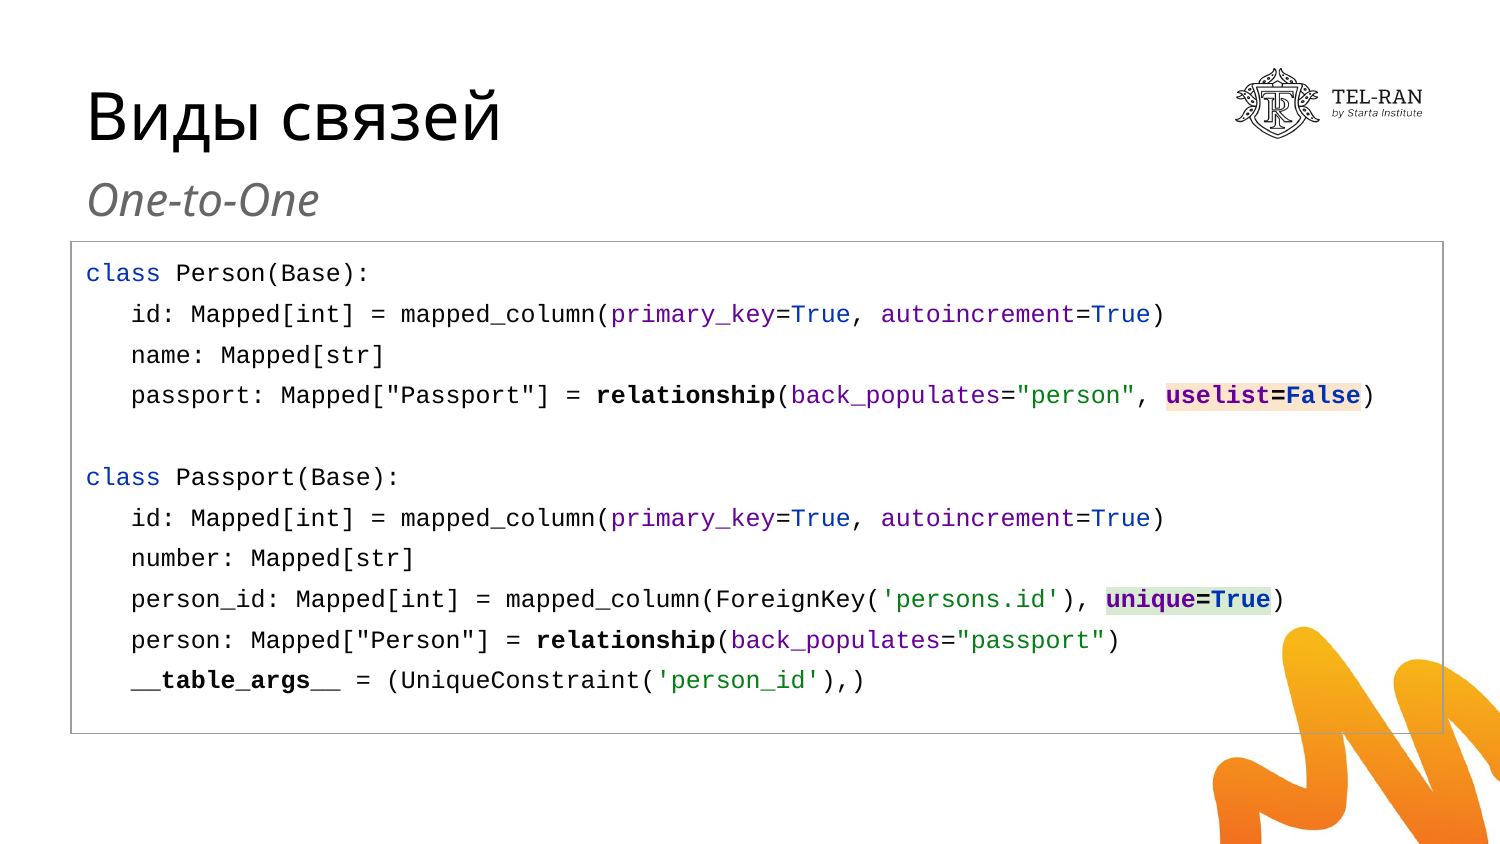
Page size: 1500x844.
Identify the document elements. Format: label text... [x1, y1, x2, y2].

subtitle One-to-One [70, 155, 1237, 241]
picture [1211, 625, 1500, 844]
table_header class Person(Base): id: Mapped[int] = mapped_column(primary_key=True, autoincrement=True) name: Mapped[str] passport: Mapped["Passport"] = relationship(back_populates="person", uselist=False) class Passport(Base): id: Mapped[int] = mapped_column(primary_key=True, autoincrement=True) number: Mapped[str] person_id: Mapped[int] = mapped_column(ForeignKey('persons.id'), unique=True) person: Mapped["Person"] = relationship(back_populates="passport") __table_args__ = (UniqueConstraint('person_id'),) [72, 242, 1442, 733]
picture [1237, 68, 1422, 139]
title Виды связей [70, 59, 1237, 155]
